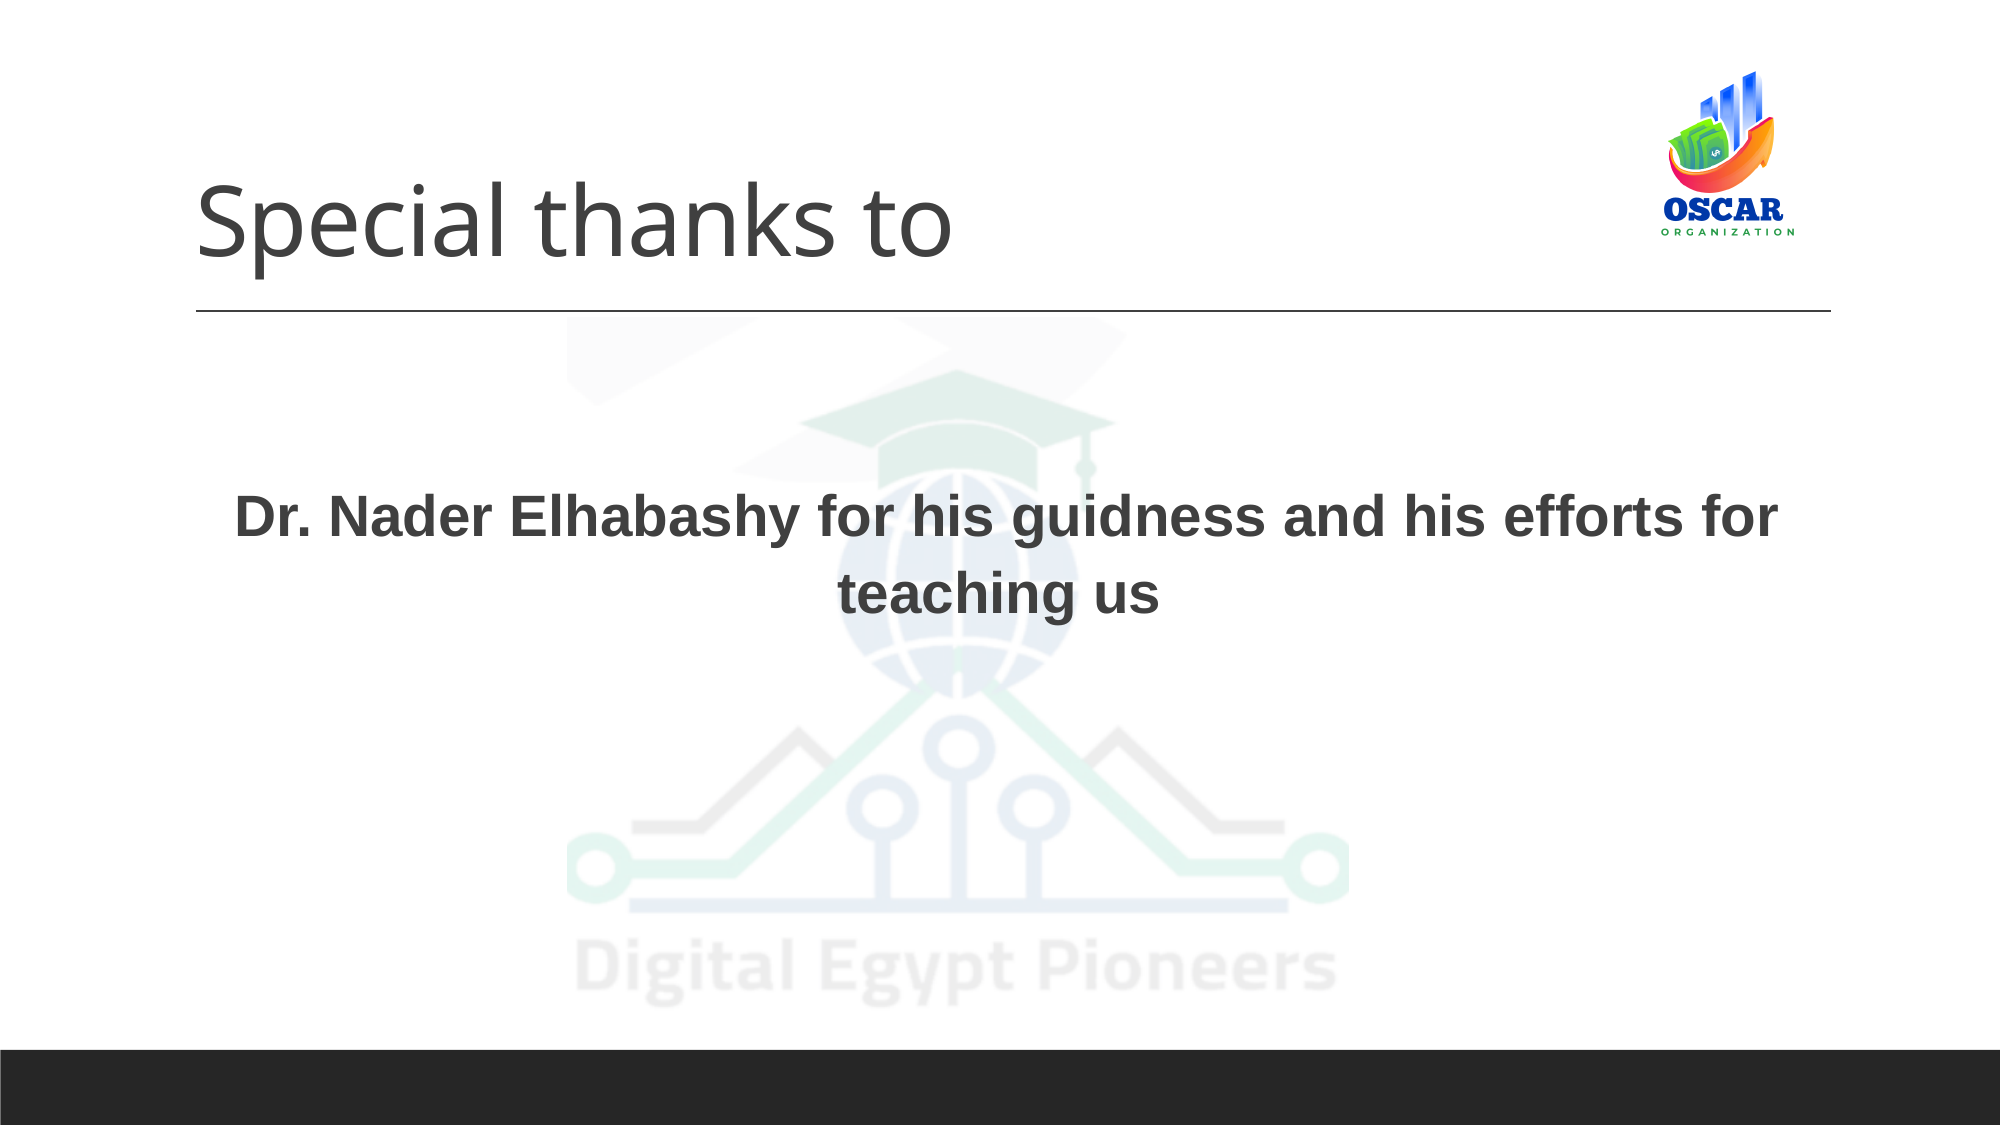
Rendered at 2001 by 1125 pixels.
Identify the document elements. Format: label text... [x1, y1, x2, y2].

list Dr. Nader Elhabashy for his guidness and his efforts for teaching us [174, 463, 564, 797]
picture [567, 316, 1350, 1046]
list Dr. Nader Elhabashy for his guidness and his efforts for teaching us [1357, 463, 1825, 797]
title Special thanks to [180, 47, 1597, 285]
picture [1598, 22, 1858, 282]
